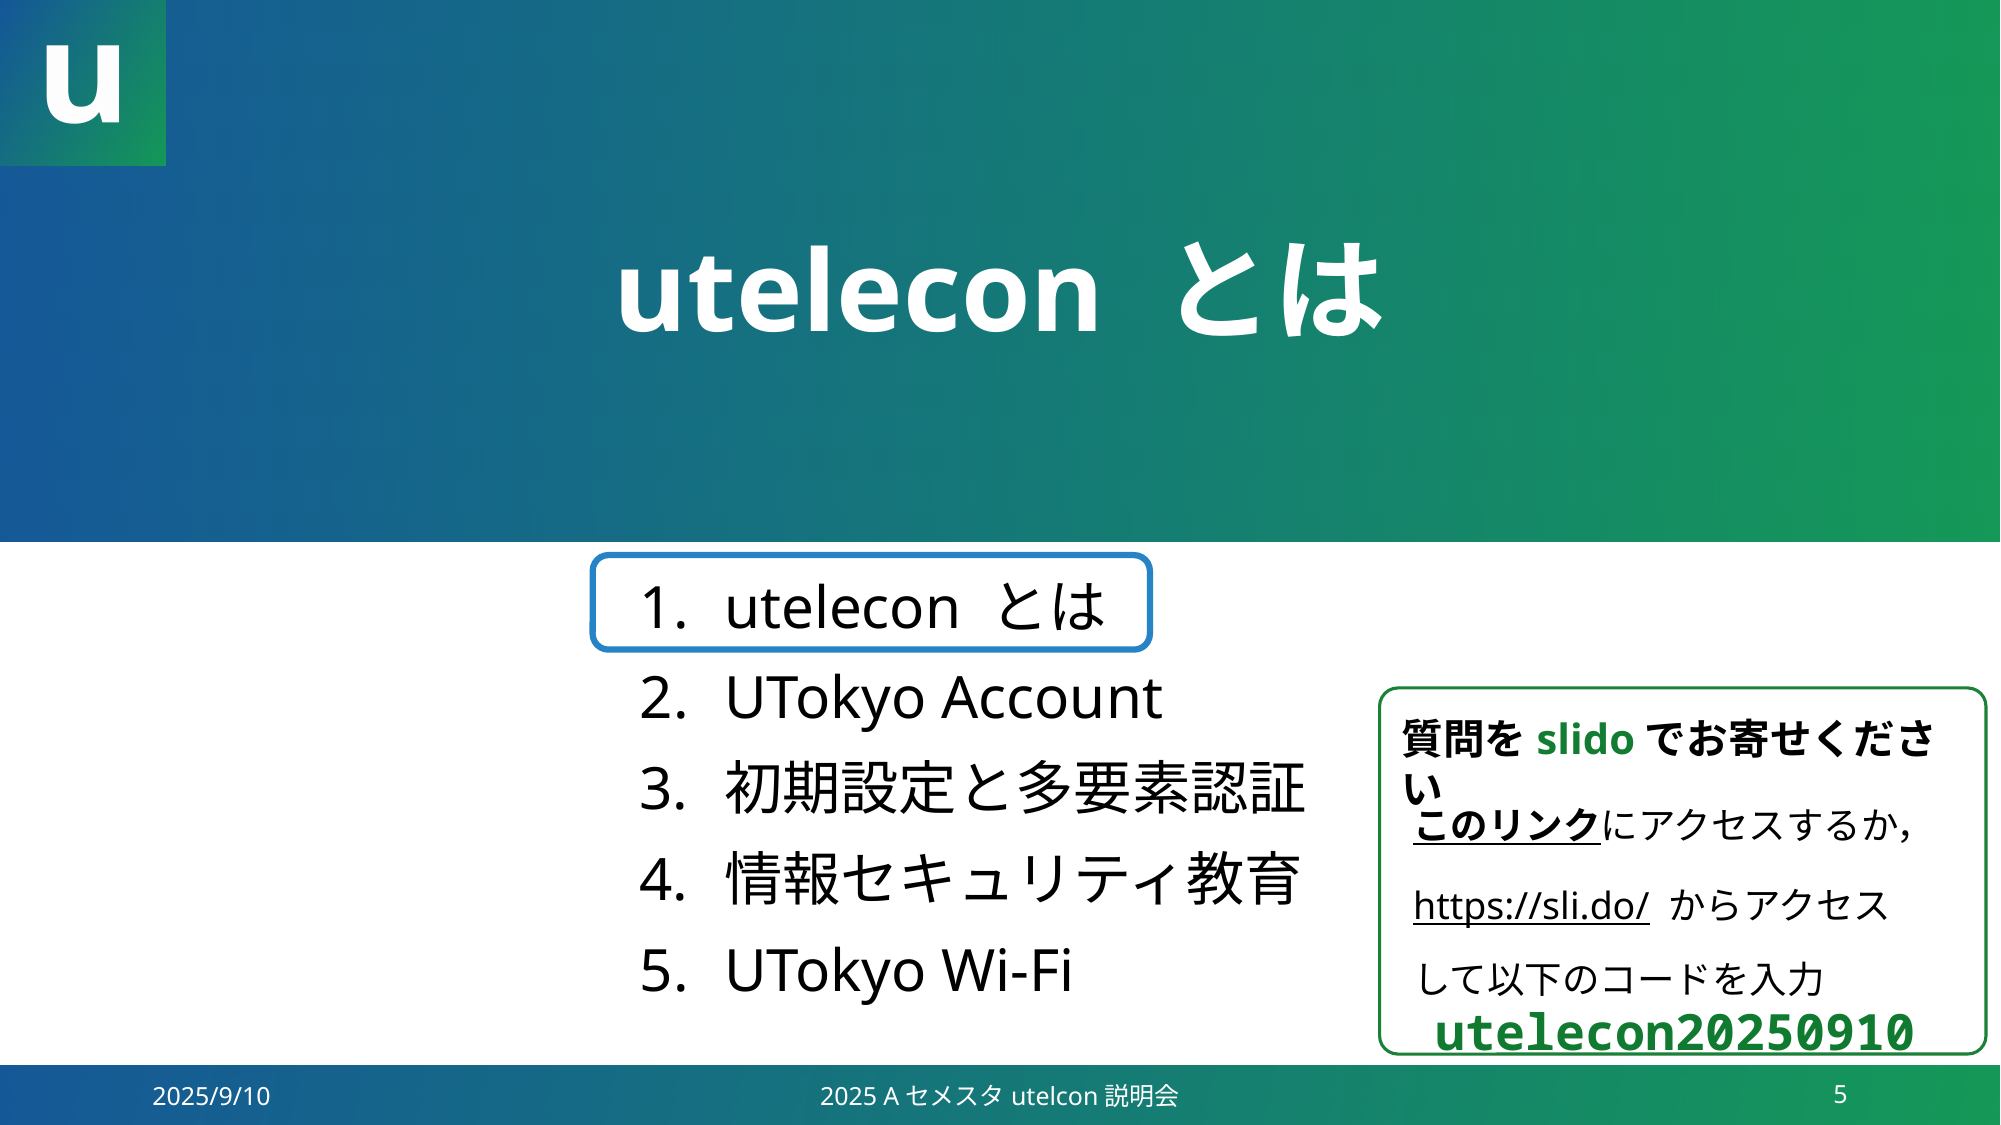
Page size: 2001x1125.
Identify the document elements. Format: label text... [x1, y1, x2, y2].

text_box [1379, 687, 1987, 1055]
footer 2025 Aセメスタutelcon説明会 [662, 1074, 1338, 1117]
slide_number 5 [1412, 1074, 1863, 1117]
text_box [591, 553, 1152, 652]
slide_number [137, 1074, 588, 1117]
picture [0, 1065, 2000, 1125]
list utelecon とは UTokyo Account 初期設定と多要素認証 情報セキュリティ教育 UTokyo Wi-Fi [624, 562, 1375, 1016]
picture [0, 0, 2000, 543]
